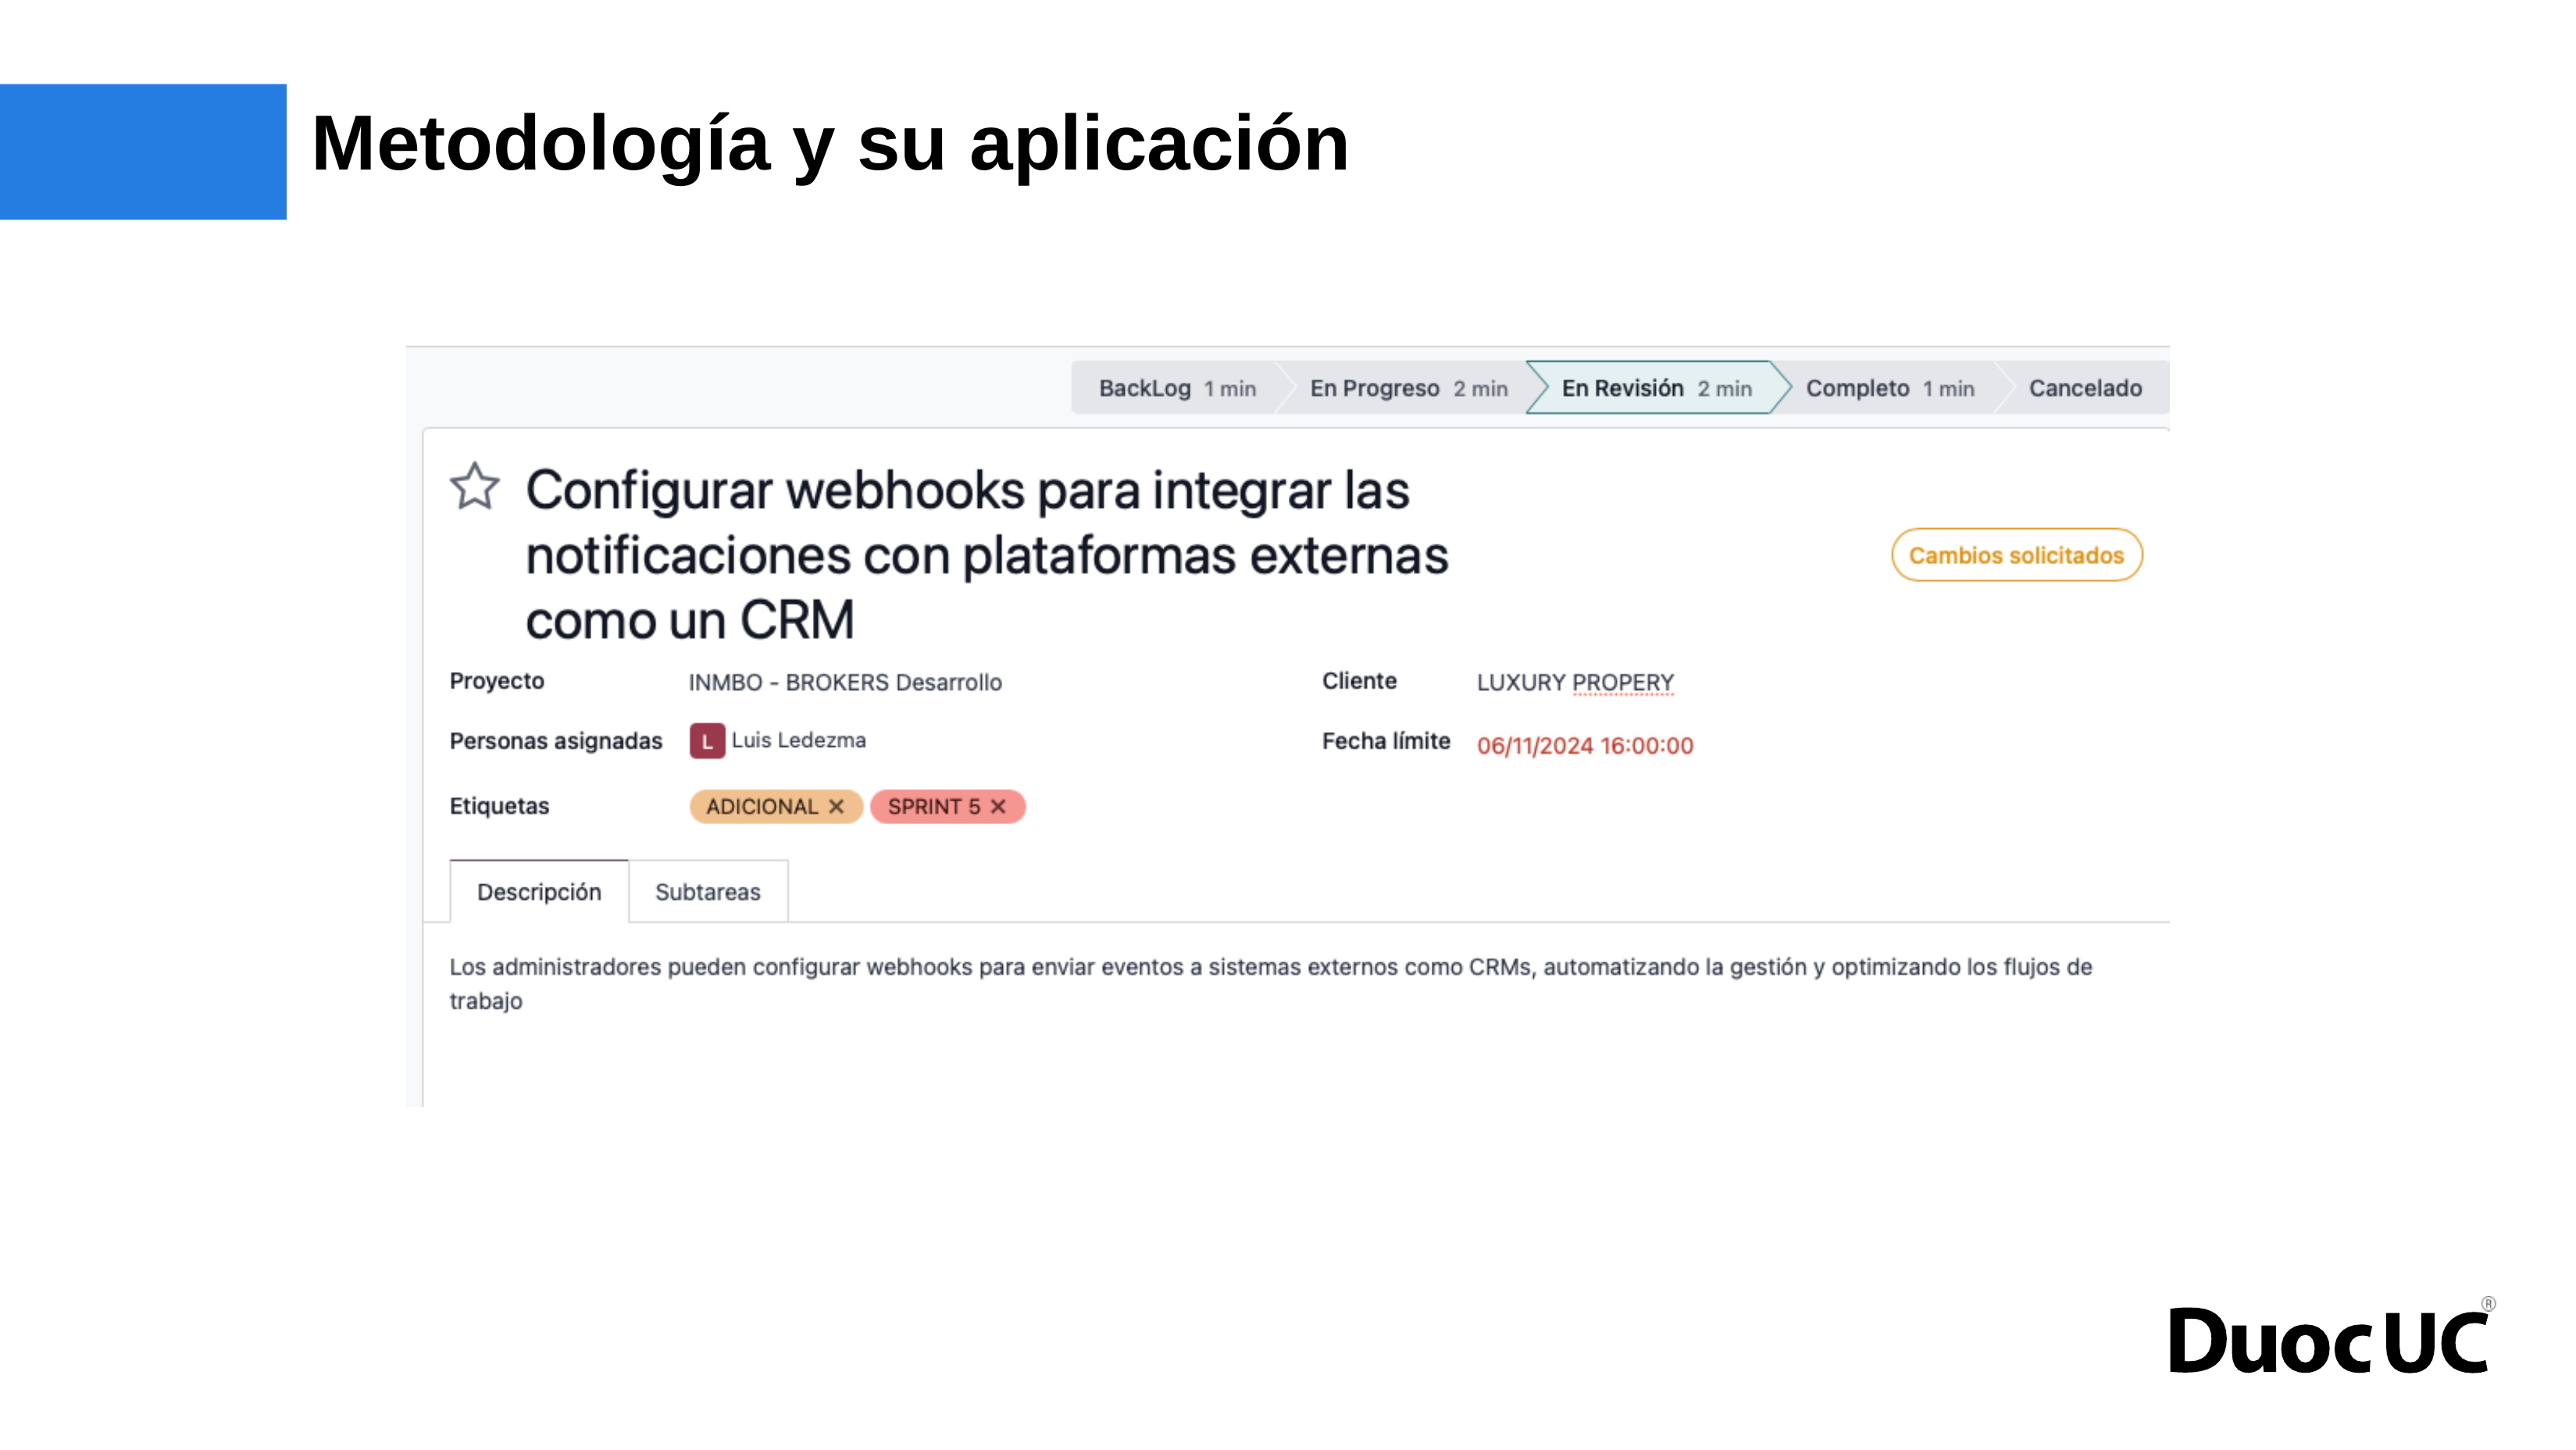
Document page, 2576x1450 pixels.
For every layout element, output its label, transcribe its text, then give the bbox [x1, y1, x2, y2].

title Metodología y su aplicación [311, 91, 2489, 187]
picture [405, 342, 2170, 1107]
picture [2481, 1296, 2496, 1312]
